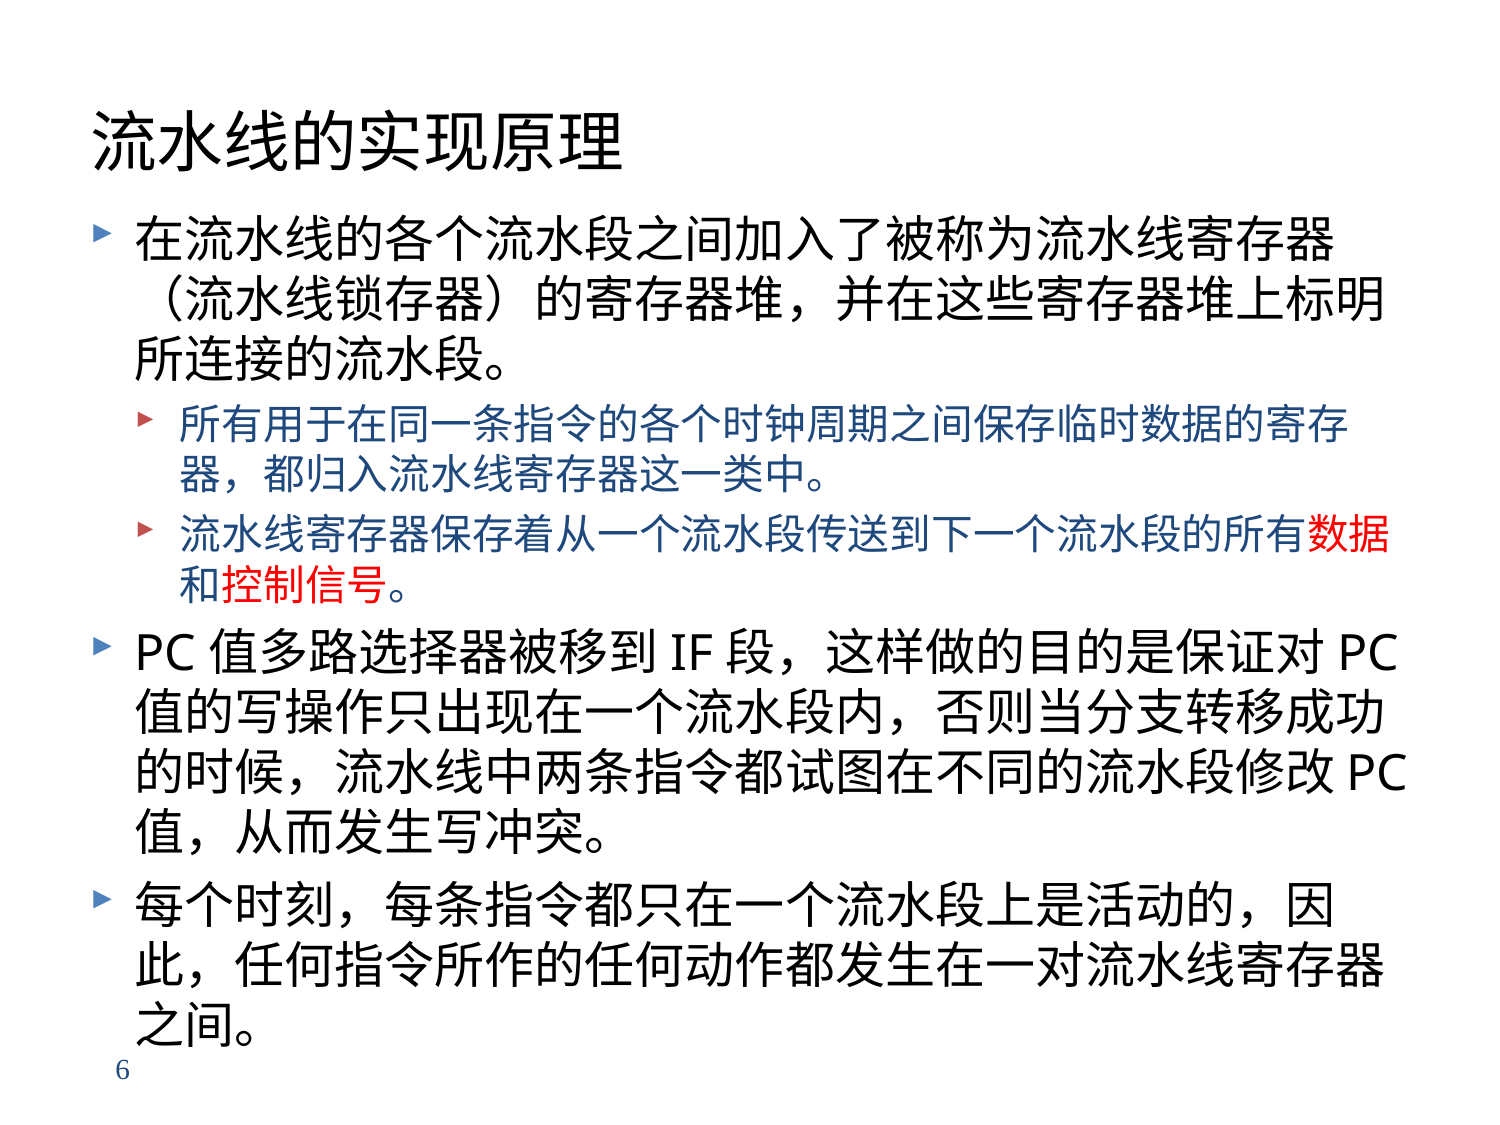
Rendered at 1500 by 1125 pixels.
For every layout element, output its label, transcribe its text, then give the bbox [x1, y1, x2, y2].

title 流水线的实现原理 [75, 24, 1425, 188]
list 在流水线的各个流水段之间加入了被称为流水线寄存器（流水线锁存器）的寄存器堆，并在这些寄存器堆上标明所连接的流水段。 所有用于在同一条指令的各个时钟周期之间保存临时数据的寄存器，都归入流水线寄存器这一类中。 流水线寄存器保存着从一个流水段传送到下一个流水段的所有数据和控制信号。 PC值多路选择器被移到IF段，这样做的目的是保证对PC值的写操作只出现在一个流水段内，否则当分支转移成功的时候，流水线中两条指令都试图在不同的流水段修改PC值，从而发生写冲突。 每个时刻，每条指令都只在一个流水段上是活动的，因此，任何指令所作的任何动作都发生在一对流水线寄存器之间。 [75, 200, 1425, 1006]
slide_number 6 [100, 1042, 426, 1103]
